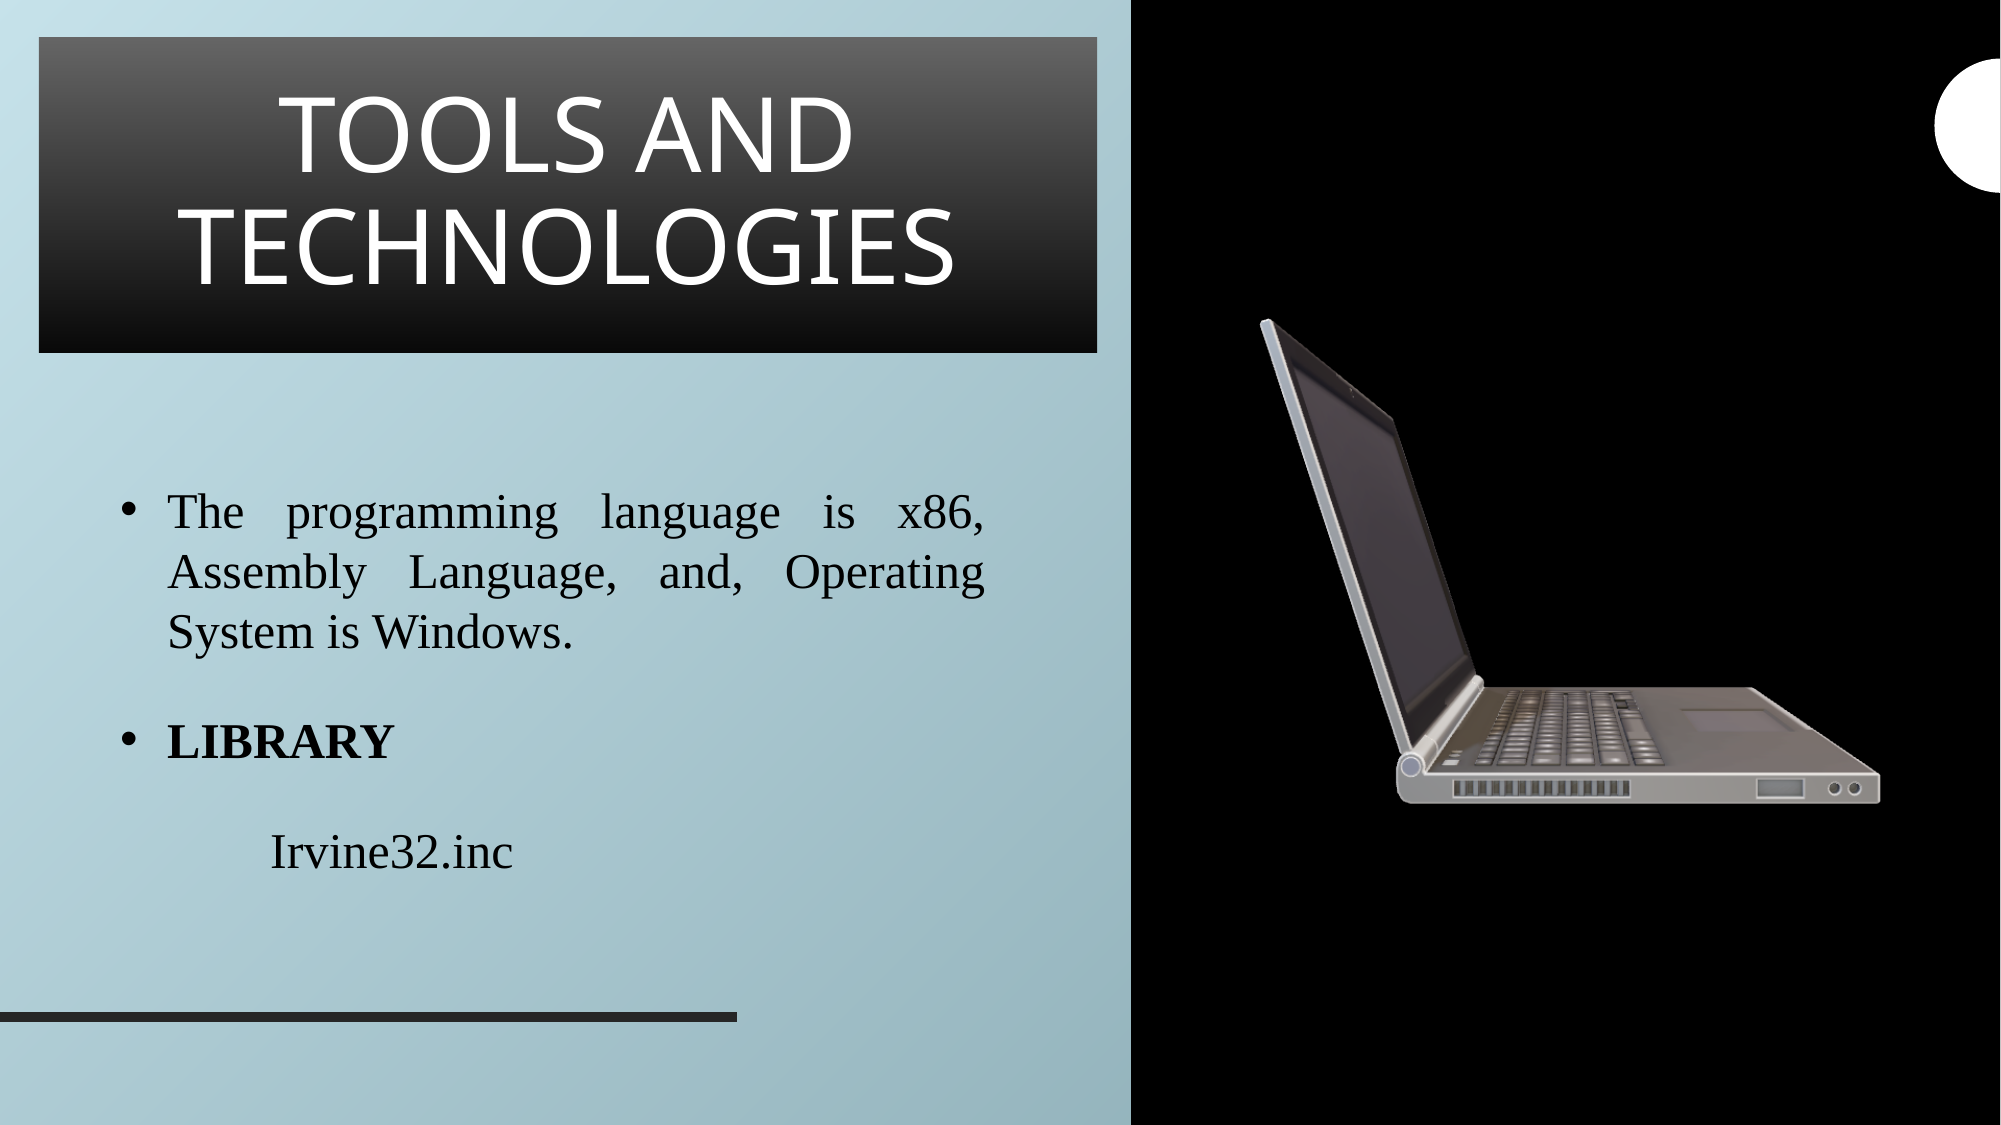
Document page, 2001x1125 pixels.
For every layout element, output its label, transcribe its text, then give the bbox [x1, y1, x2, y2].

title TOOLS AND TECHNOLOGIES [38, 37, 1098, 353]
picture [1259, 318, 1881, 807]
text_box The programming language is x86, Assembly Language, and, Operating System is Windows. LIBRARY Irvine32.inc [105, 470, 1000, 996]
